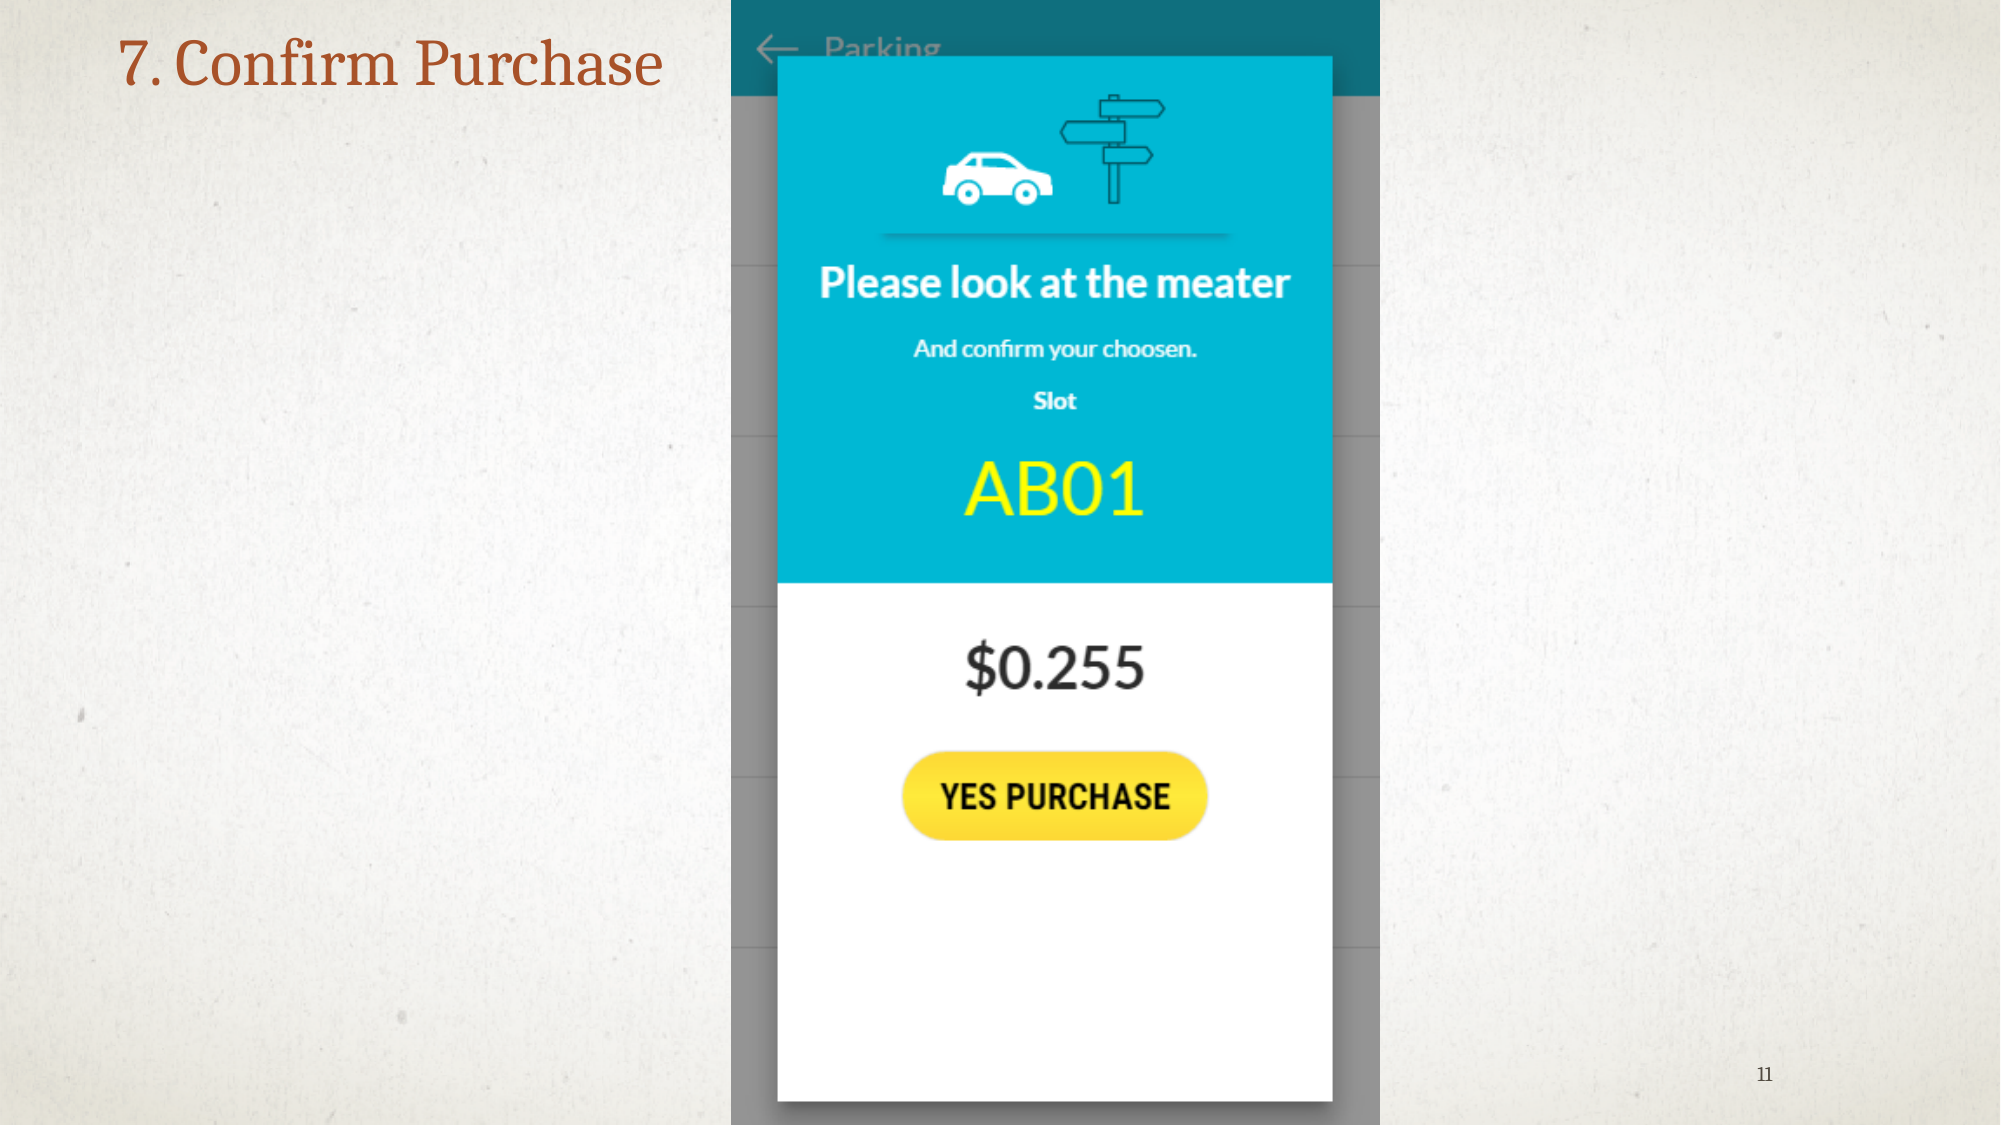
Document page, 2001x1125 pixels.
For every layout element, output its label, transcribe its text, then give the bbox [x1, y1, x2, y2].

slide_number 11 [1672, 1053, 1788, 1093]
text_box 7. Confirm Purchase [95, 20, 731, 121]
picture [0, 0, 2001, 1125]
